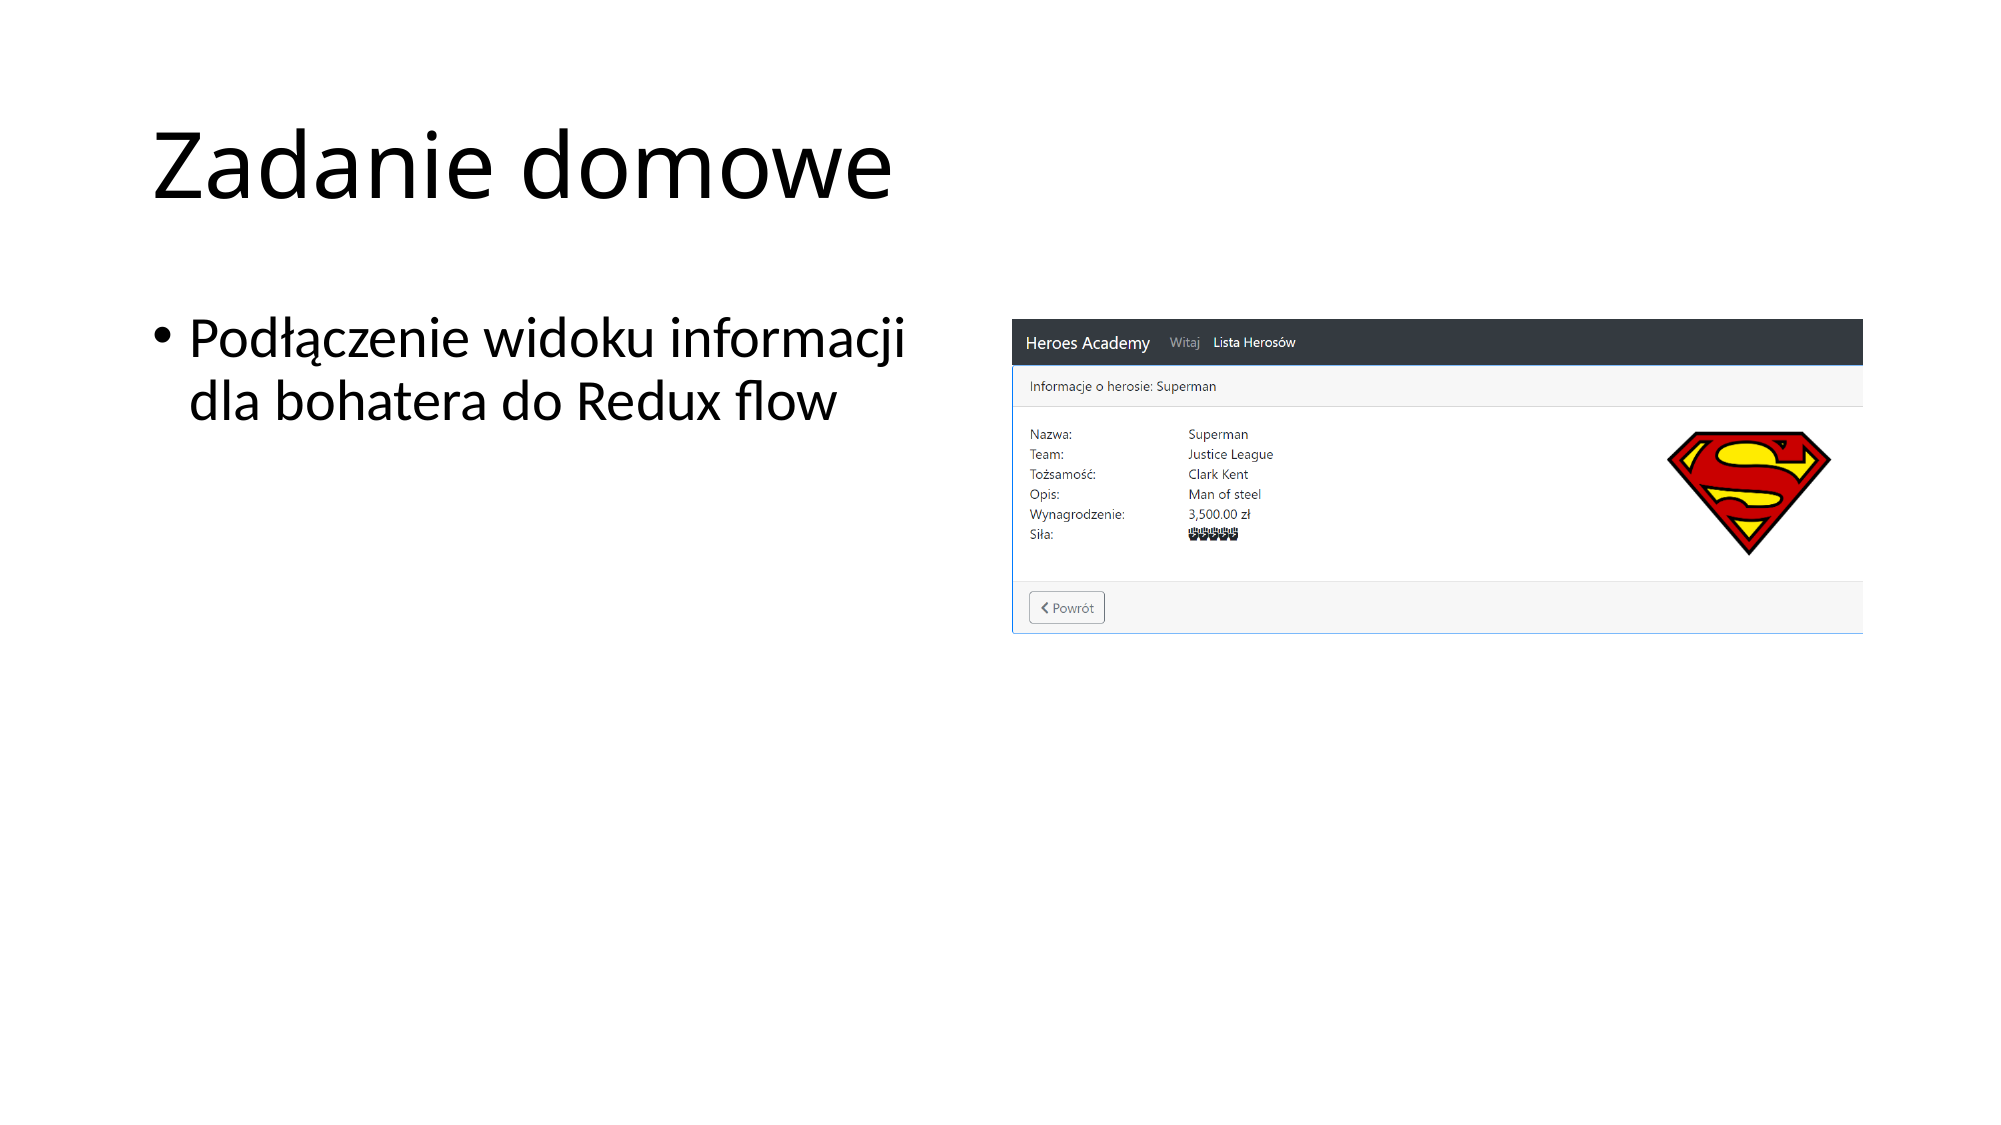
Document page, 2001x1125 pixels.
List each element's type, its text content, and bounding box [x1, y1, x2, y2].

list Podłączenie widoku informacji dla bohatera do Redux flow [137, 299, 988, 1014]
title Zadanie domowe [137, 59, 1863, 278]
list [1012, 319, 1863, 634]
